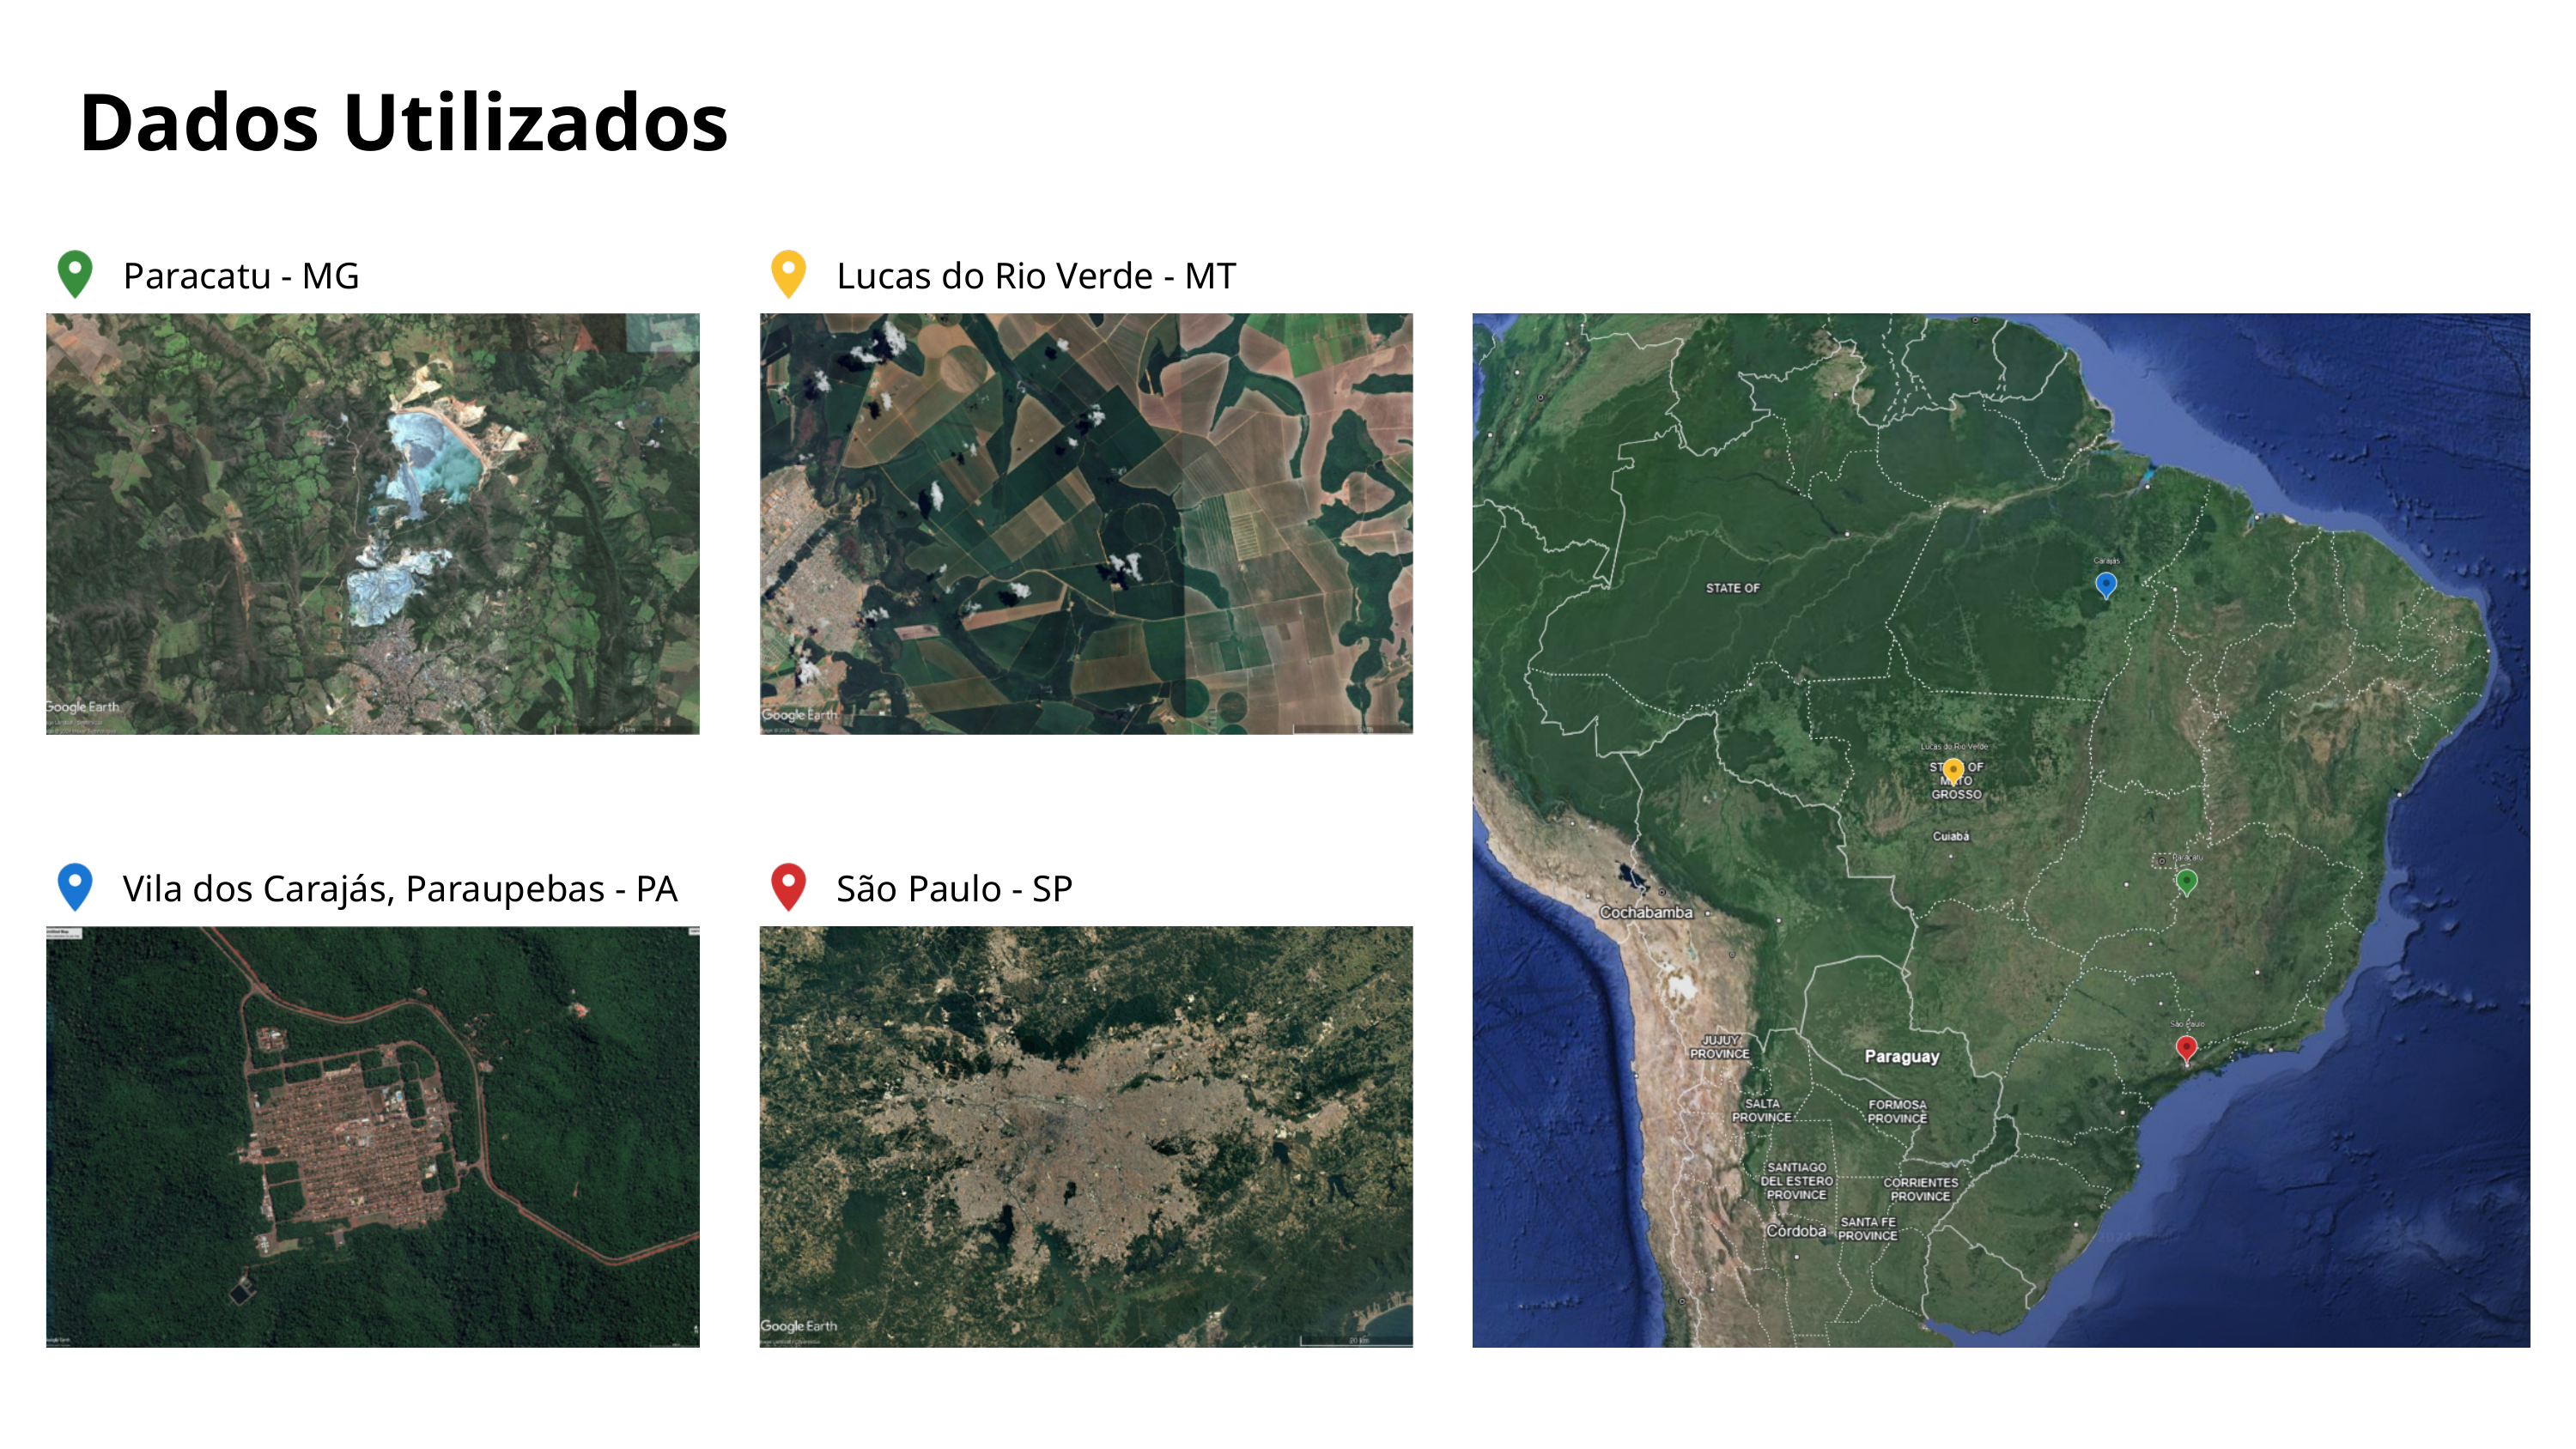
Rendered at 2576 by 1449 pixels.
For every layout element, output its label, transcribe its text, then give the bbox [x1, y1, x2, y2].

title Dados Utilizados [64, 39, 2510, 200]
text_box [46, 239, 2530, 1349]
